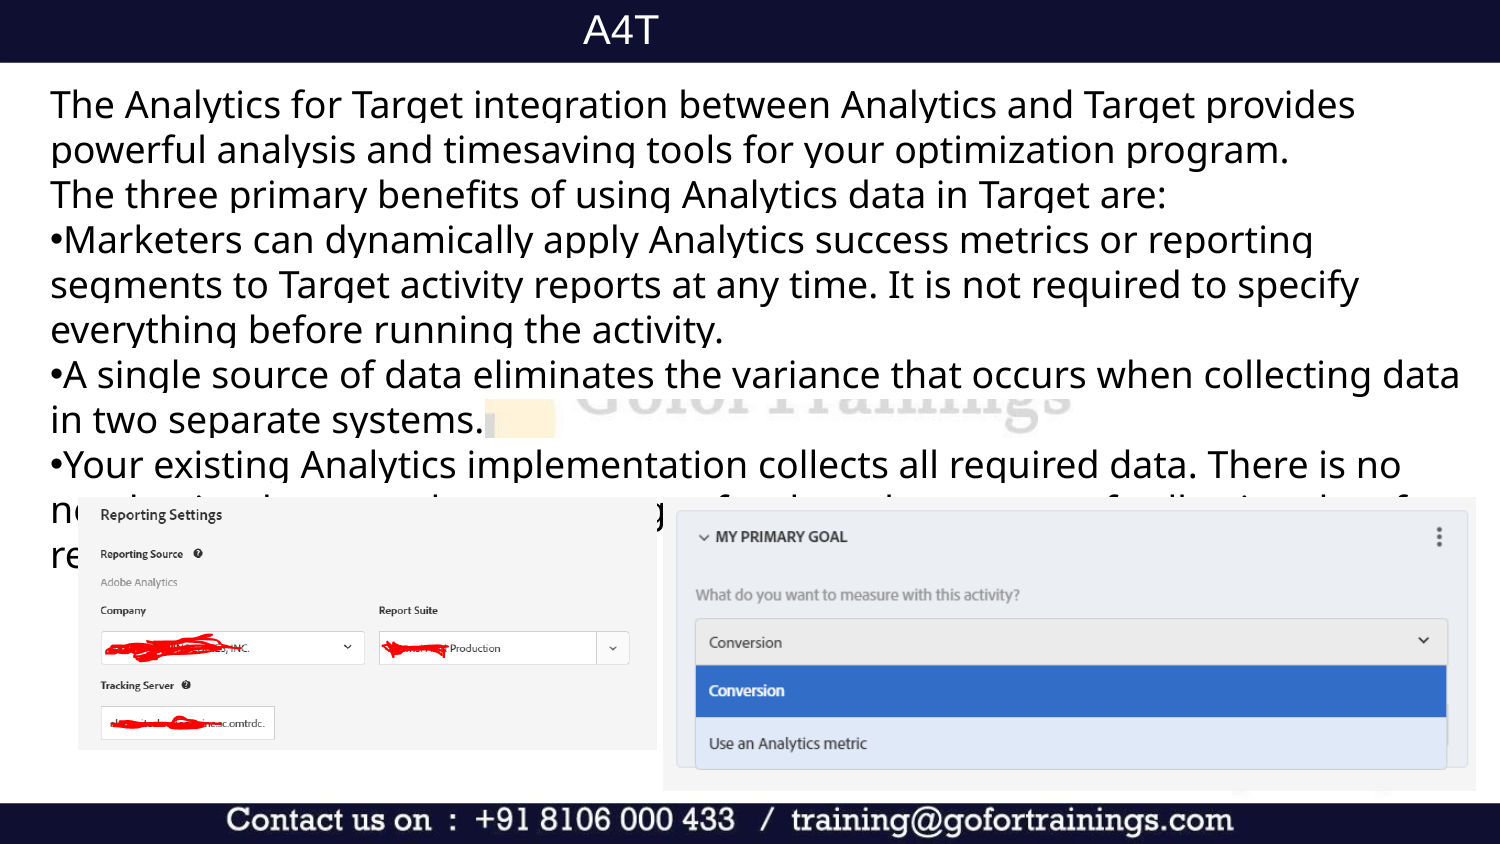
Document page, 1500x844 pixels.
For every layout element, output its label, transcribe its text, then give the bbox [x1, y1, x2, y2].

text_box The Analytics for Target integration between Analytics and Target provides powerful analysis and timesaving tools for your optimization program. The three primary benefits of using Analytics data in Target are: Marketers can dynamically apply Analytics success metrics or reporting segments to Target activity reports at any time. It is not required to specify everything before running the activity. A single source of data eliminates the variance that occurs when collecting data in two separate systems. Your existing Analytics implementation collects all required data. There is no need to implement mboxes on pages for the sole purpose of collecting data for reports. [35, 73, 1500, 584]
text_box A4T [568, 0, 1205, 61]
picture [0, 0, 1500, 844]
